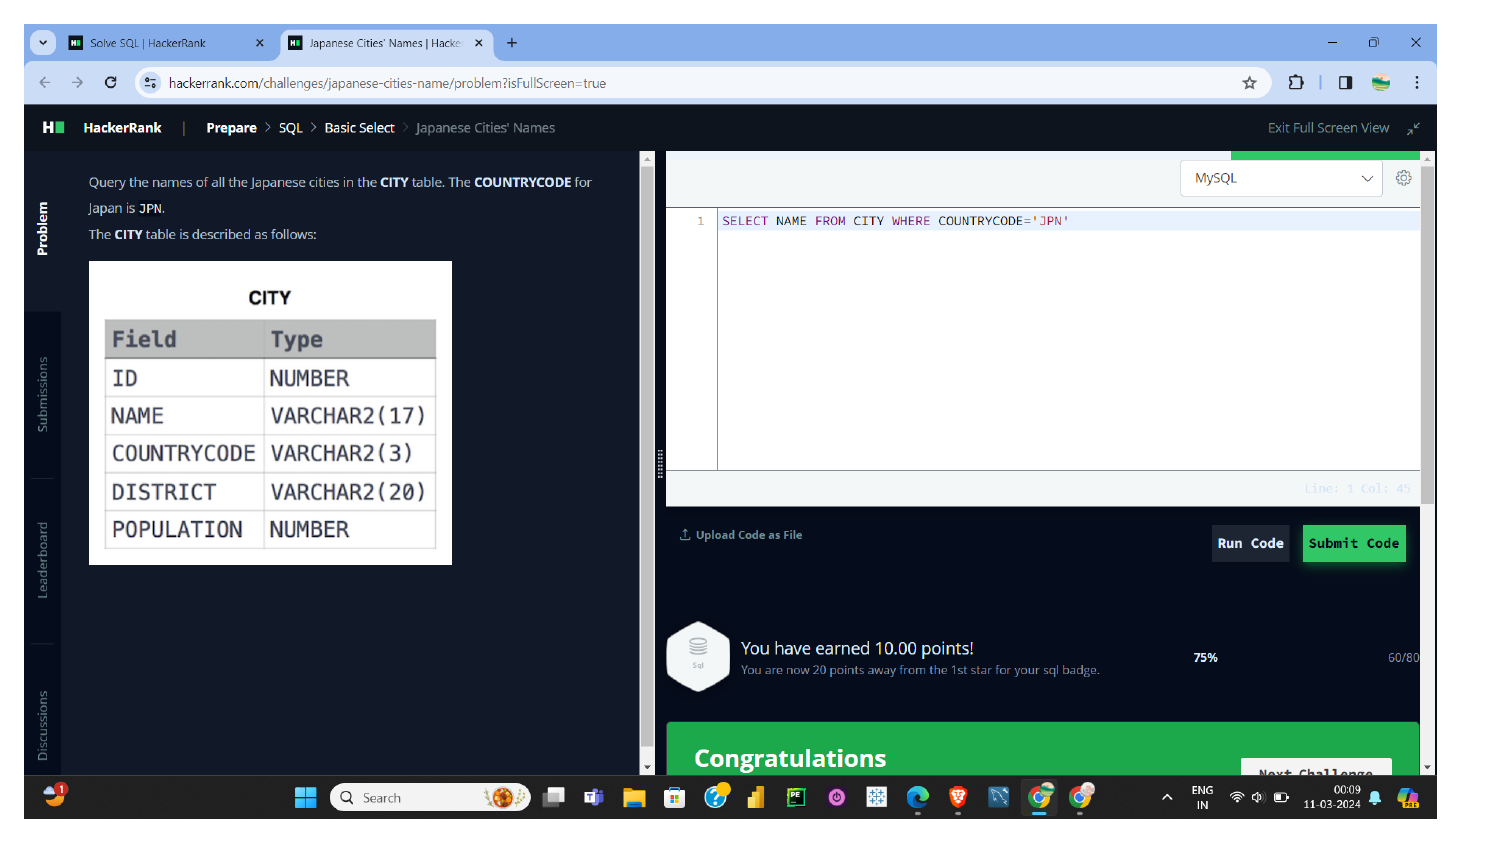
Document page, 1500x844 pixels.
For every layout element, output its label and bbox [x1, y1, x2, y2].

picture [24, 24, 1437, 819]
